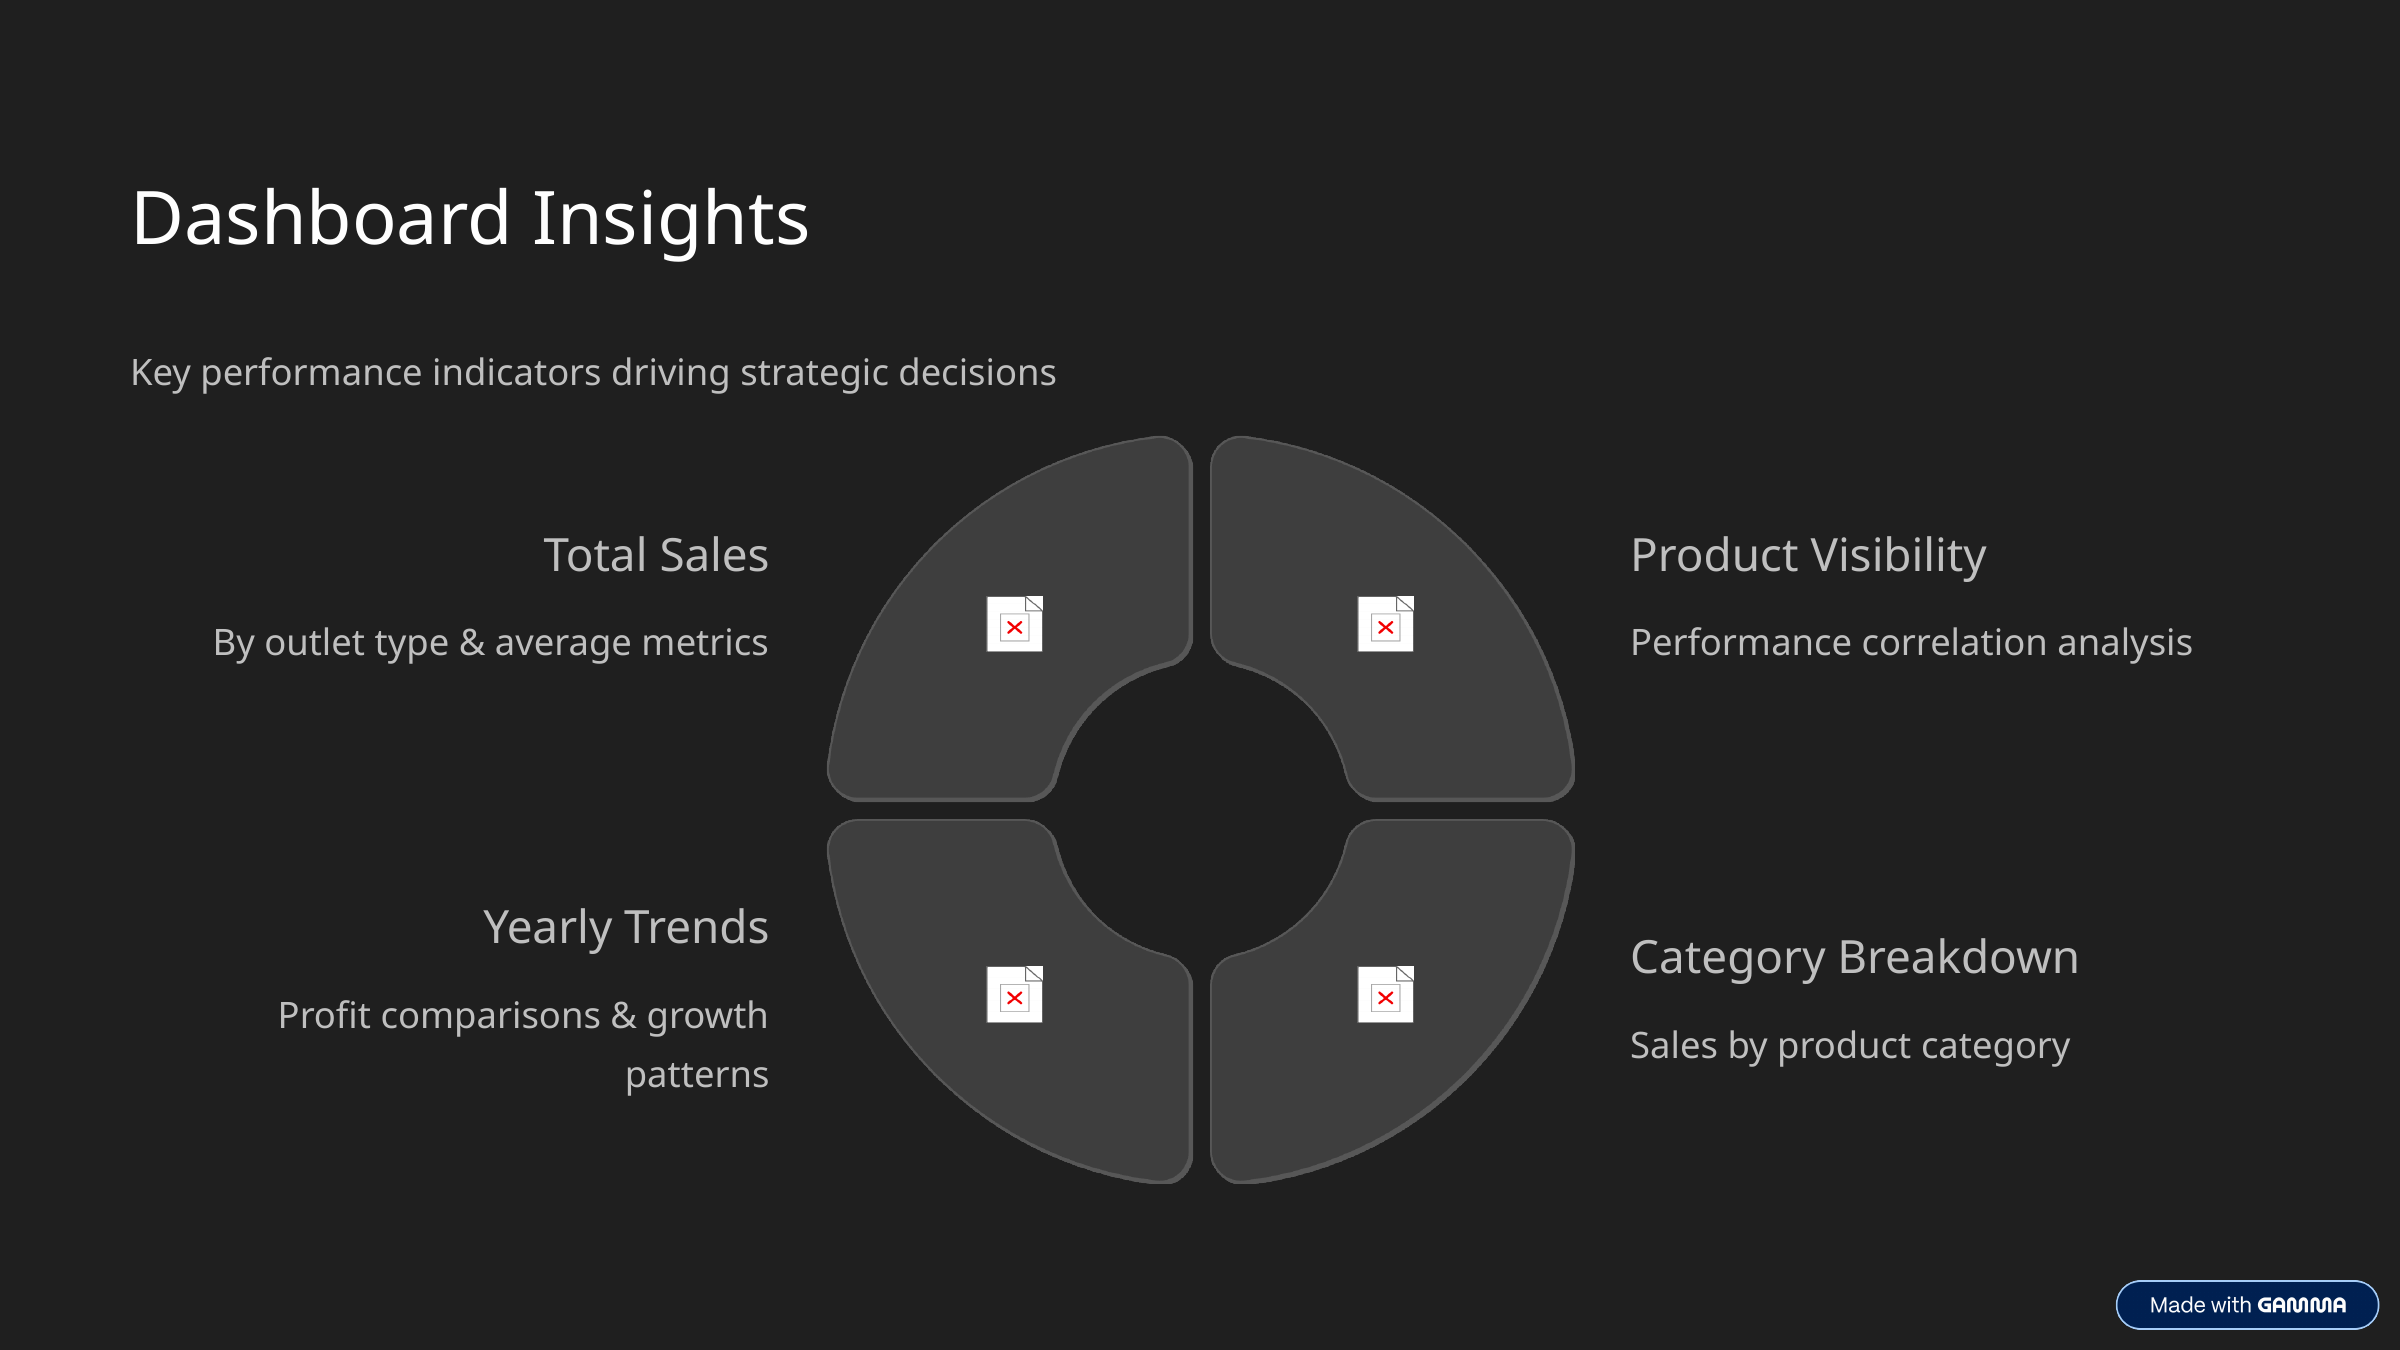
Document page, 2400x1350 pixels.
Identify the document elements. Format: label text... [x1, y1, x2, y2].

text_box Dashboard Insights [130, 166, 875, 260]
text_box Key performance indicators driving strategic decisions [130, 333, 2270, 394]
text_box Product Visibility [1630, 523, 2096, 582]
text_box Profit comparisons & growth patterns [130, 976, 770, 1096]
picture [2106, 1271, 2389, 1339]
text_box Total Sales [304, 523, 770, 582]
text_box Yearly Trends [304, 895, 770, 954]
text_box By outlet type & average metrics [130, 603, 770, 664]
text_box Category Breakdown [1630, 925, 2129, 984]
text_box Sales by product category [1630, 1006, 2270, 1066]
picture [825, 434, 1575, 1184]
text_box Performance correlation analysis [1630, 603, 2270, 664]
